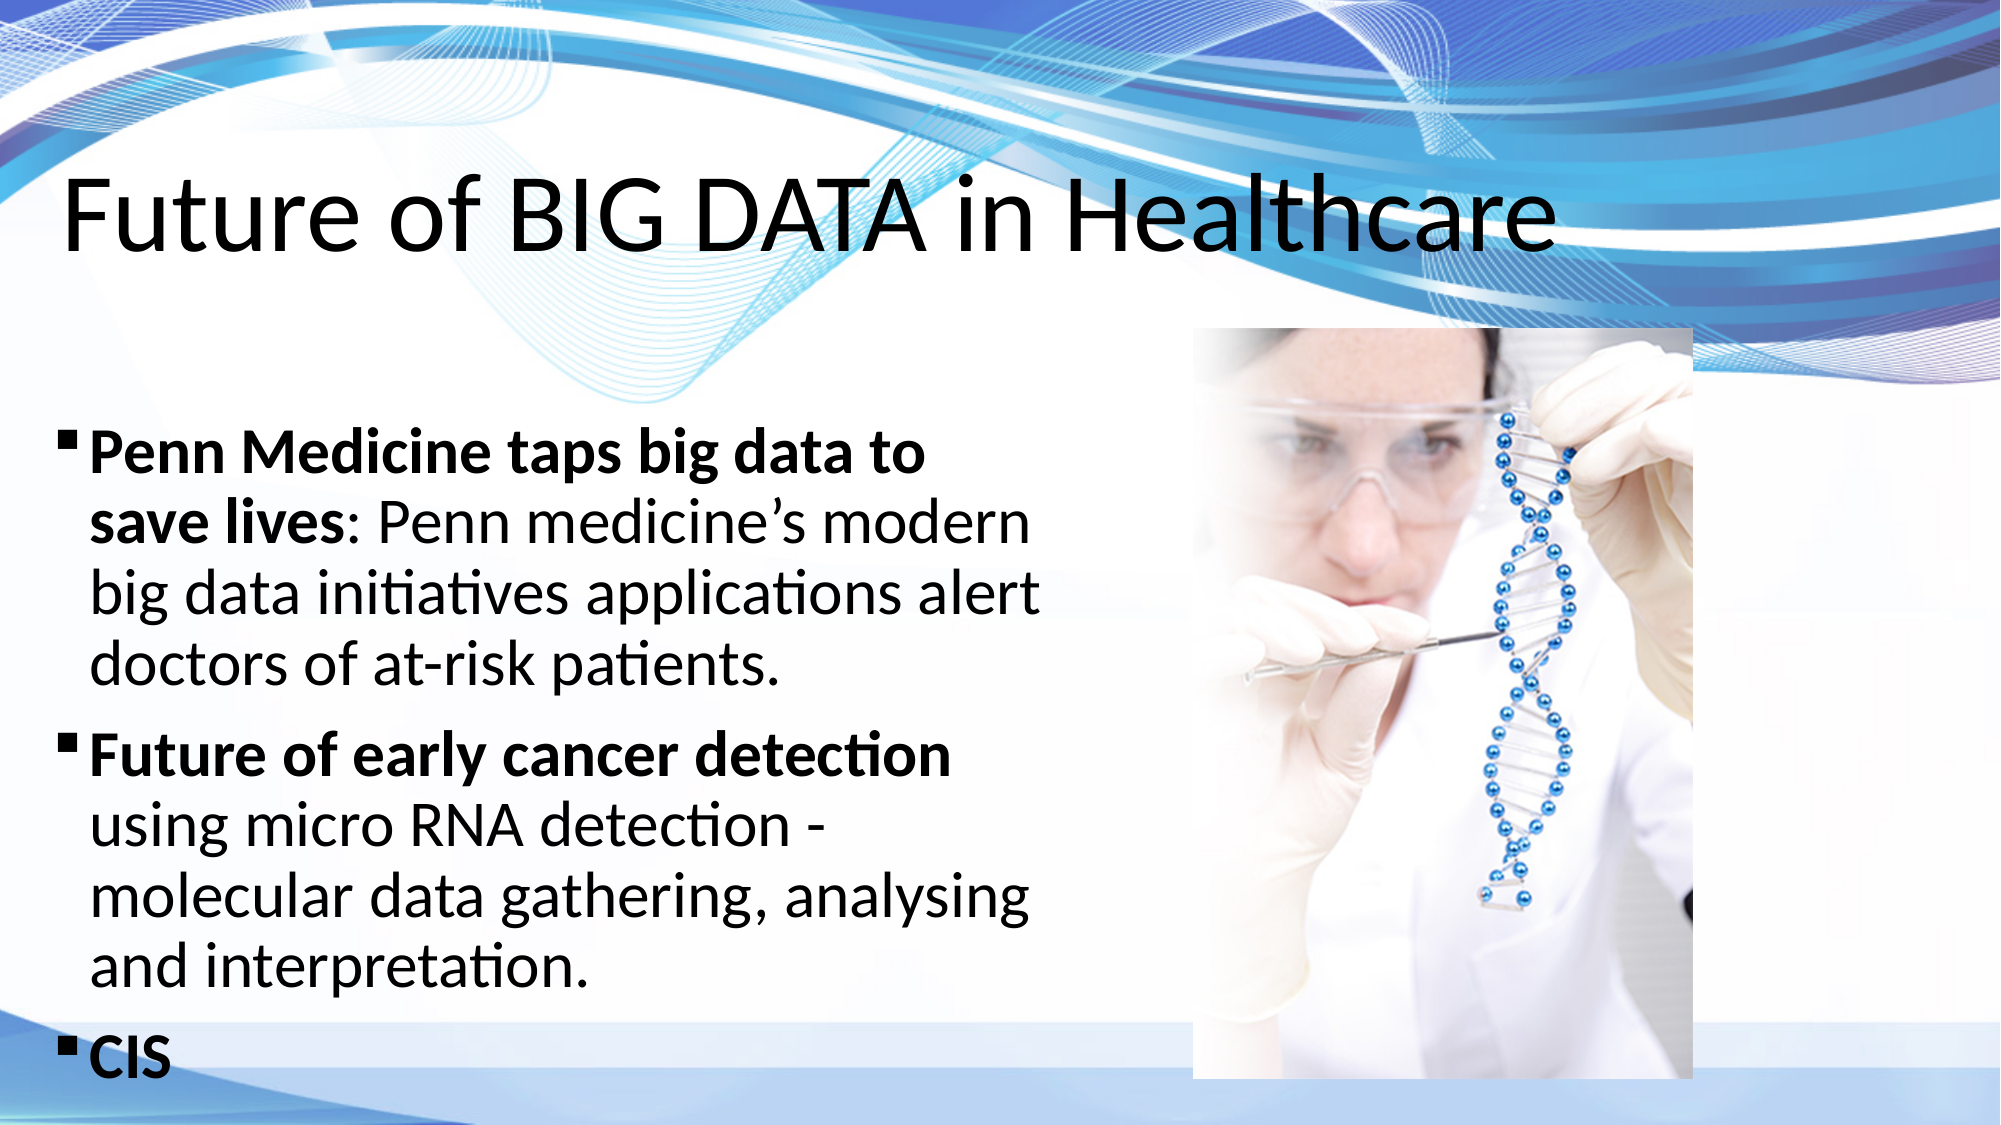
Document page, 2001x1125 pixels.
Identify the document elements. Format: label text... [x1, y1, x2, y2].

picture [1192, 328, 1694, 1080]
text_box Future of BIG DATA in Healthcare [46, 131, 1576, 282]
text_box Penn Medicine taps big data to save lives: Penn medicine’s modern big data initiatives applications alert doctors of at-risk patients. Future of early cancer detection using micro RNA detection -molecular data gathering, analysing and interpretation. CIS [38, 320, 1074, 1104]
